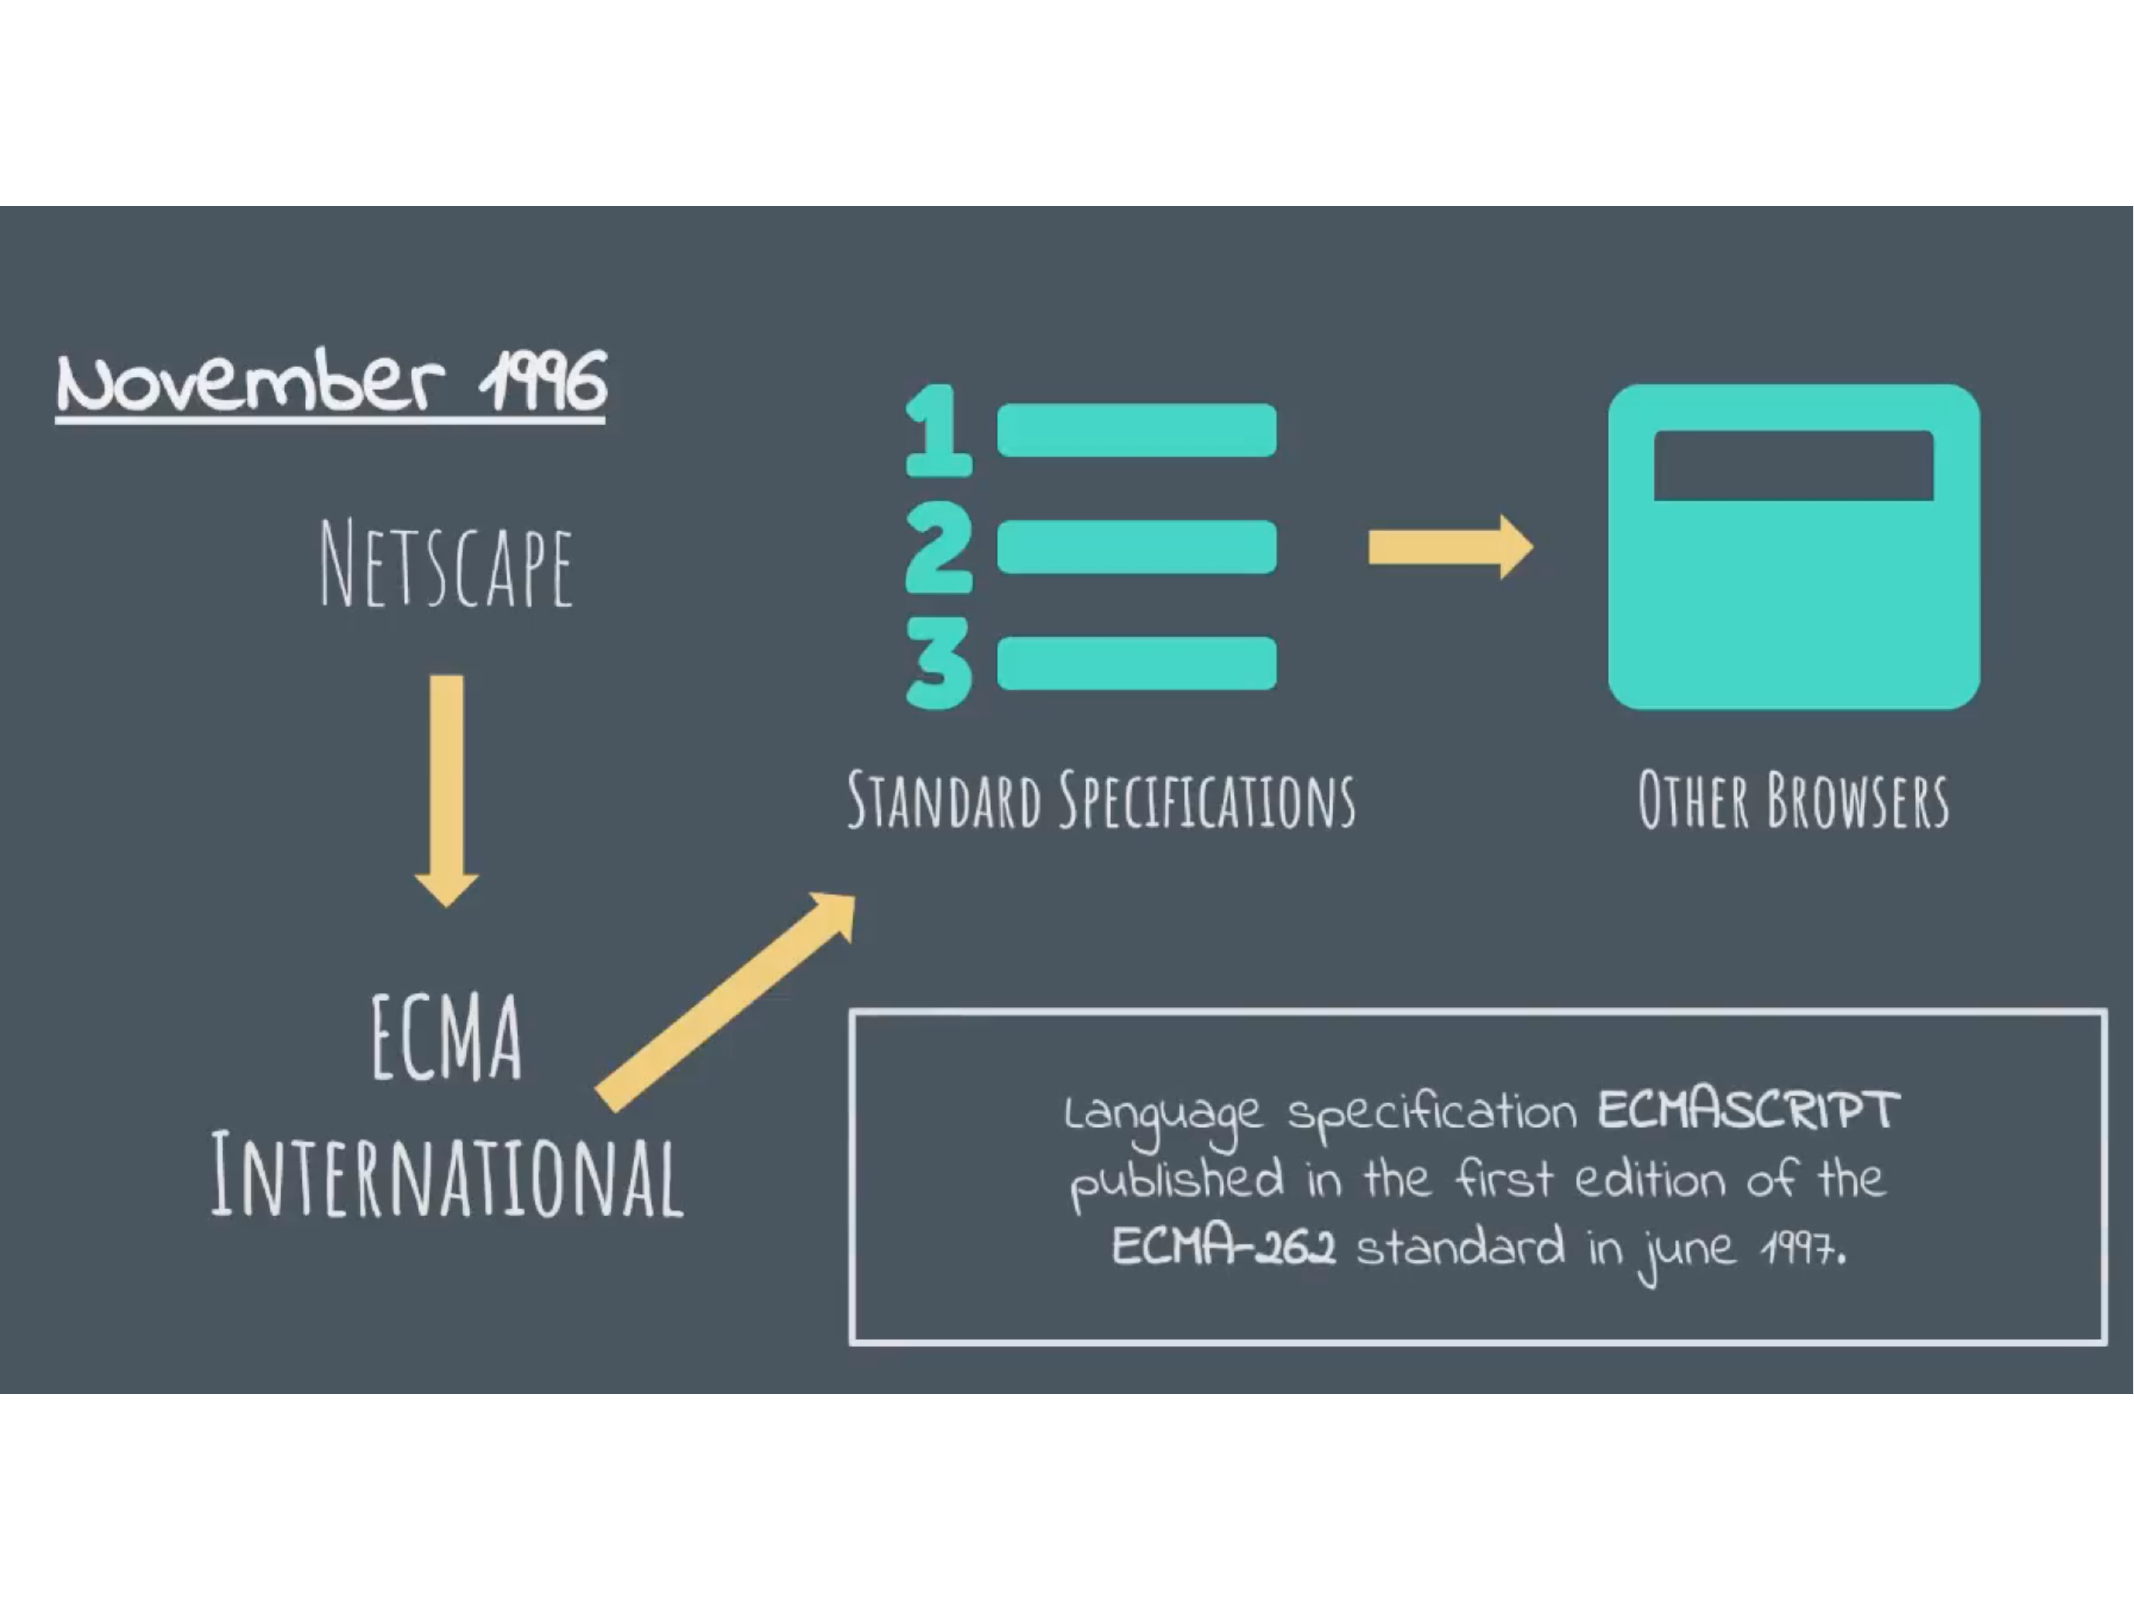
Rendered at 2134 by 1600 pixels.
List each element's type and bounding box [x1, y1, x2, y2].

picture [0, 205, 2134, 1394]
